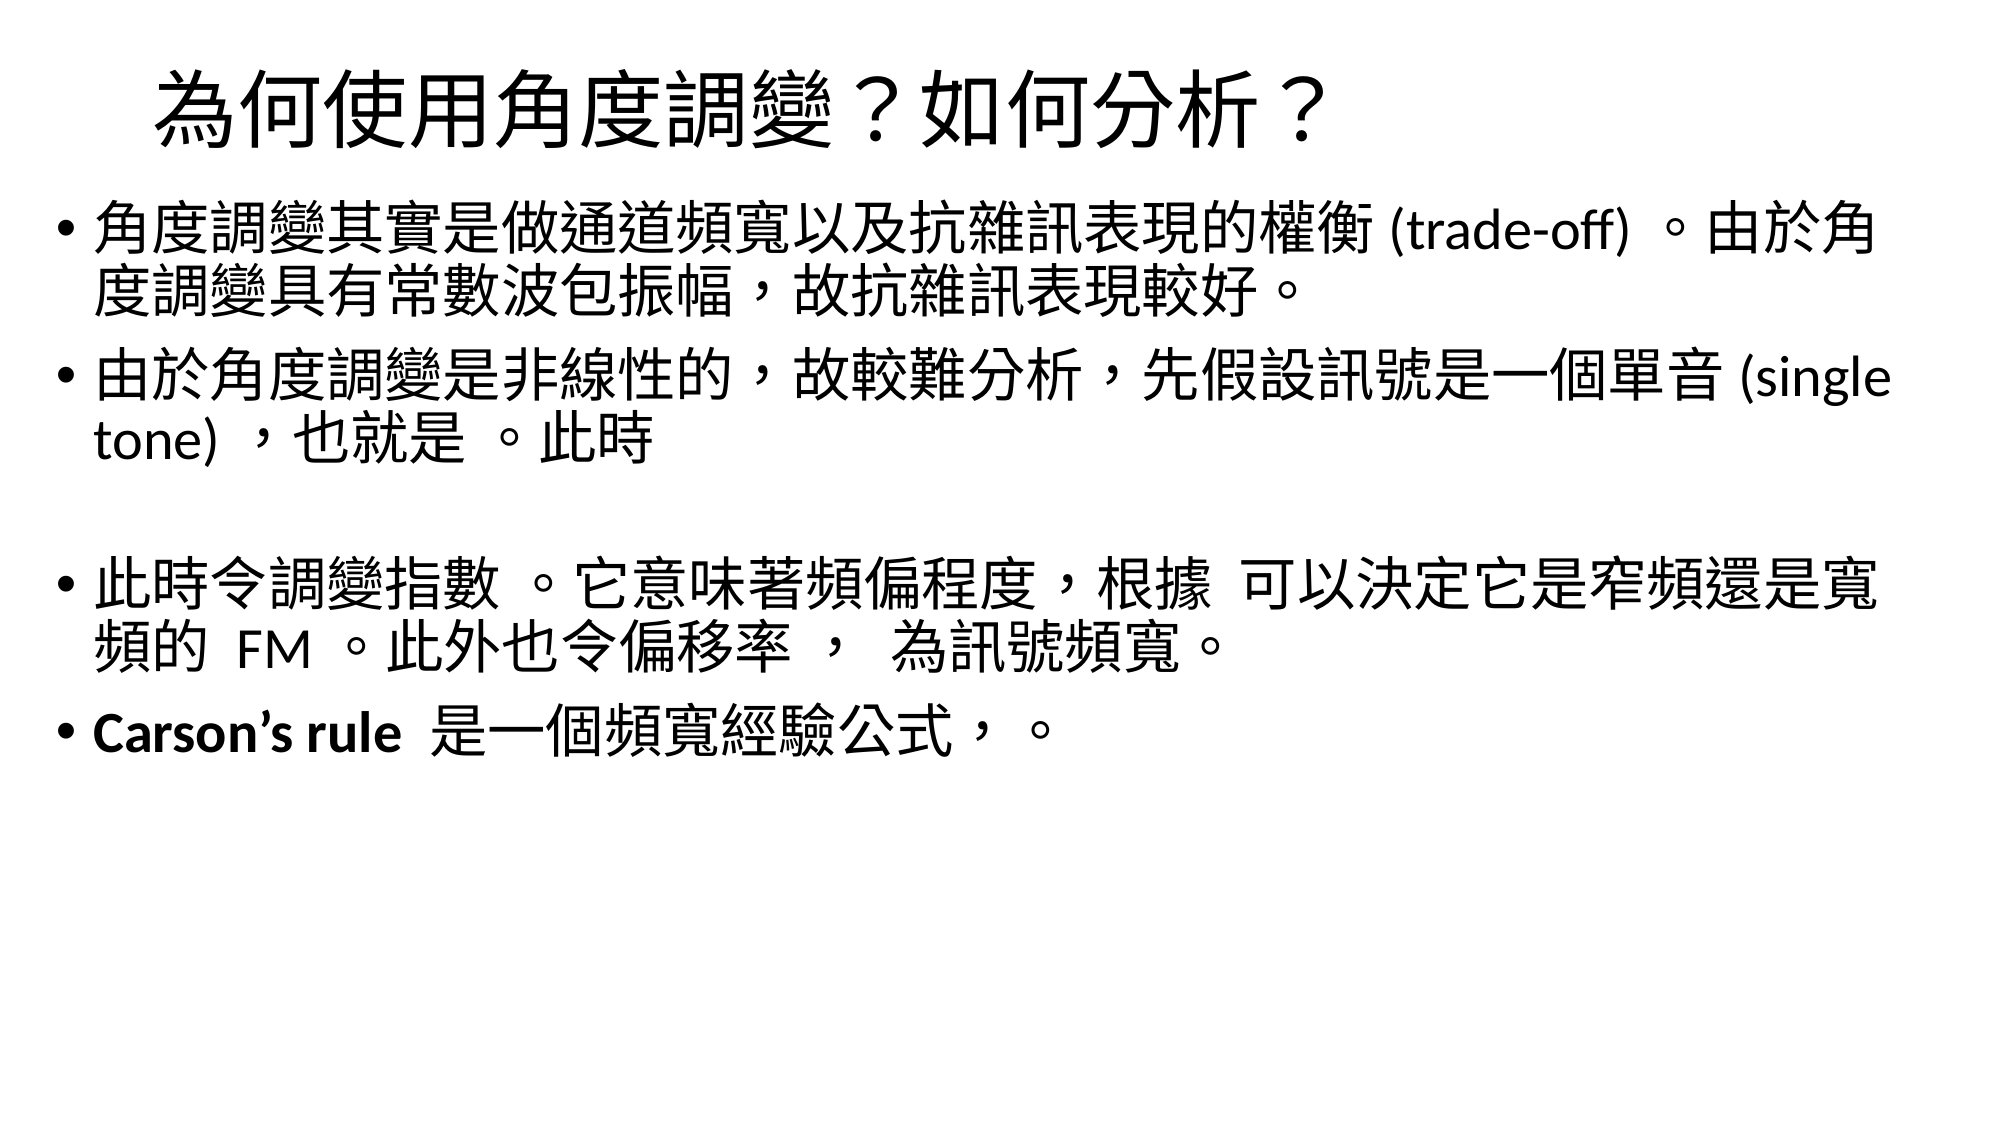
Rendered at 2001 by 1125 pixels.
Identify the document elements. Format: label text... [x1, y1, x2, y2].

title 為何使用角度調變？如何分析？ [137, 59, 1863, 168]
